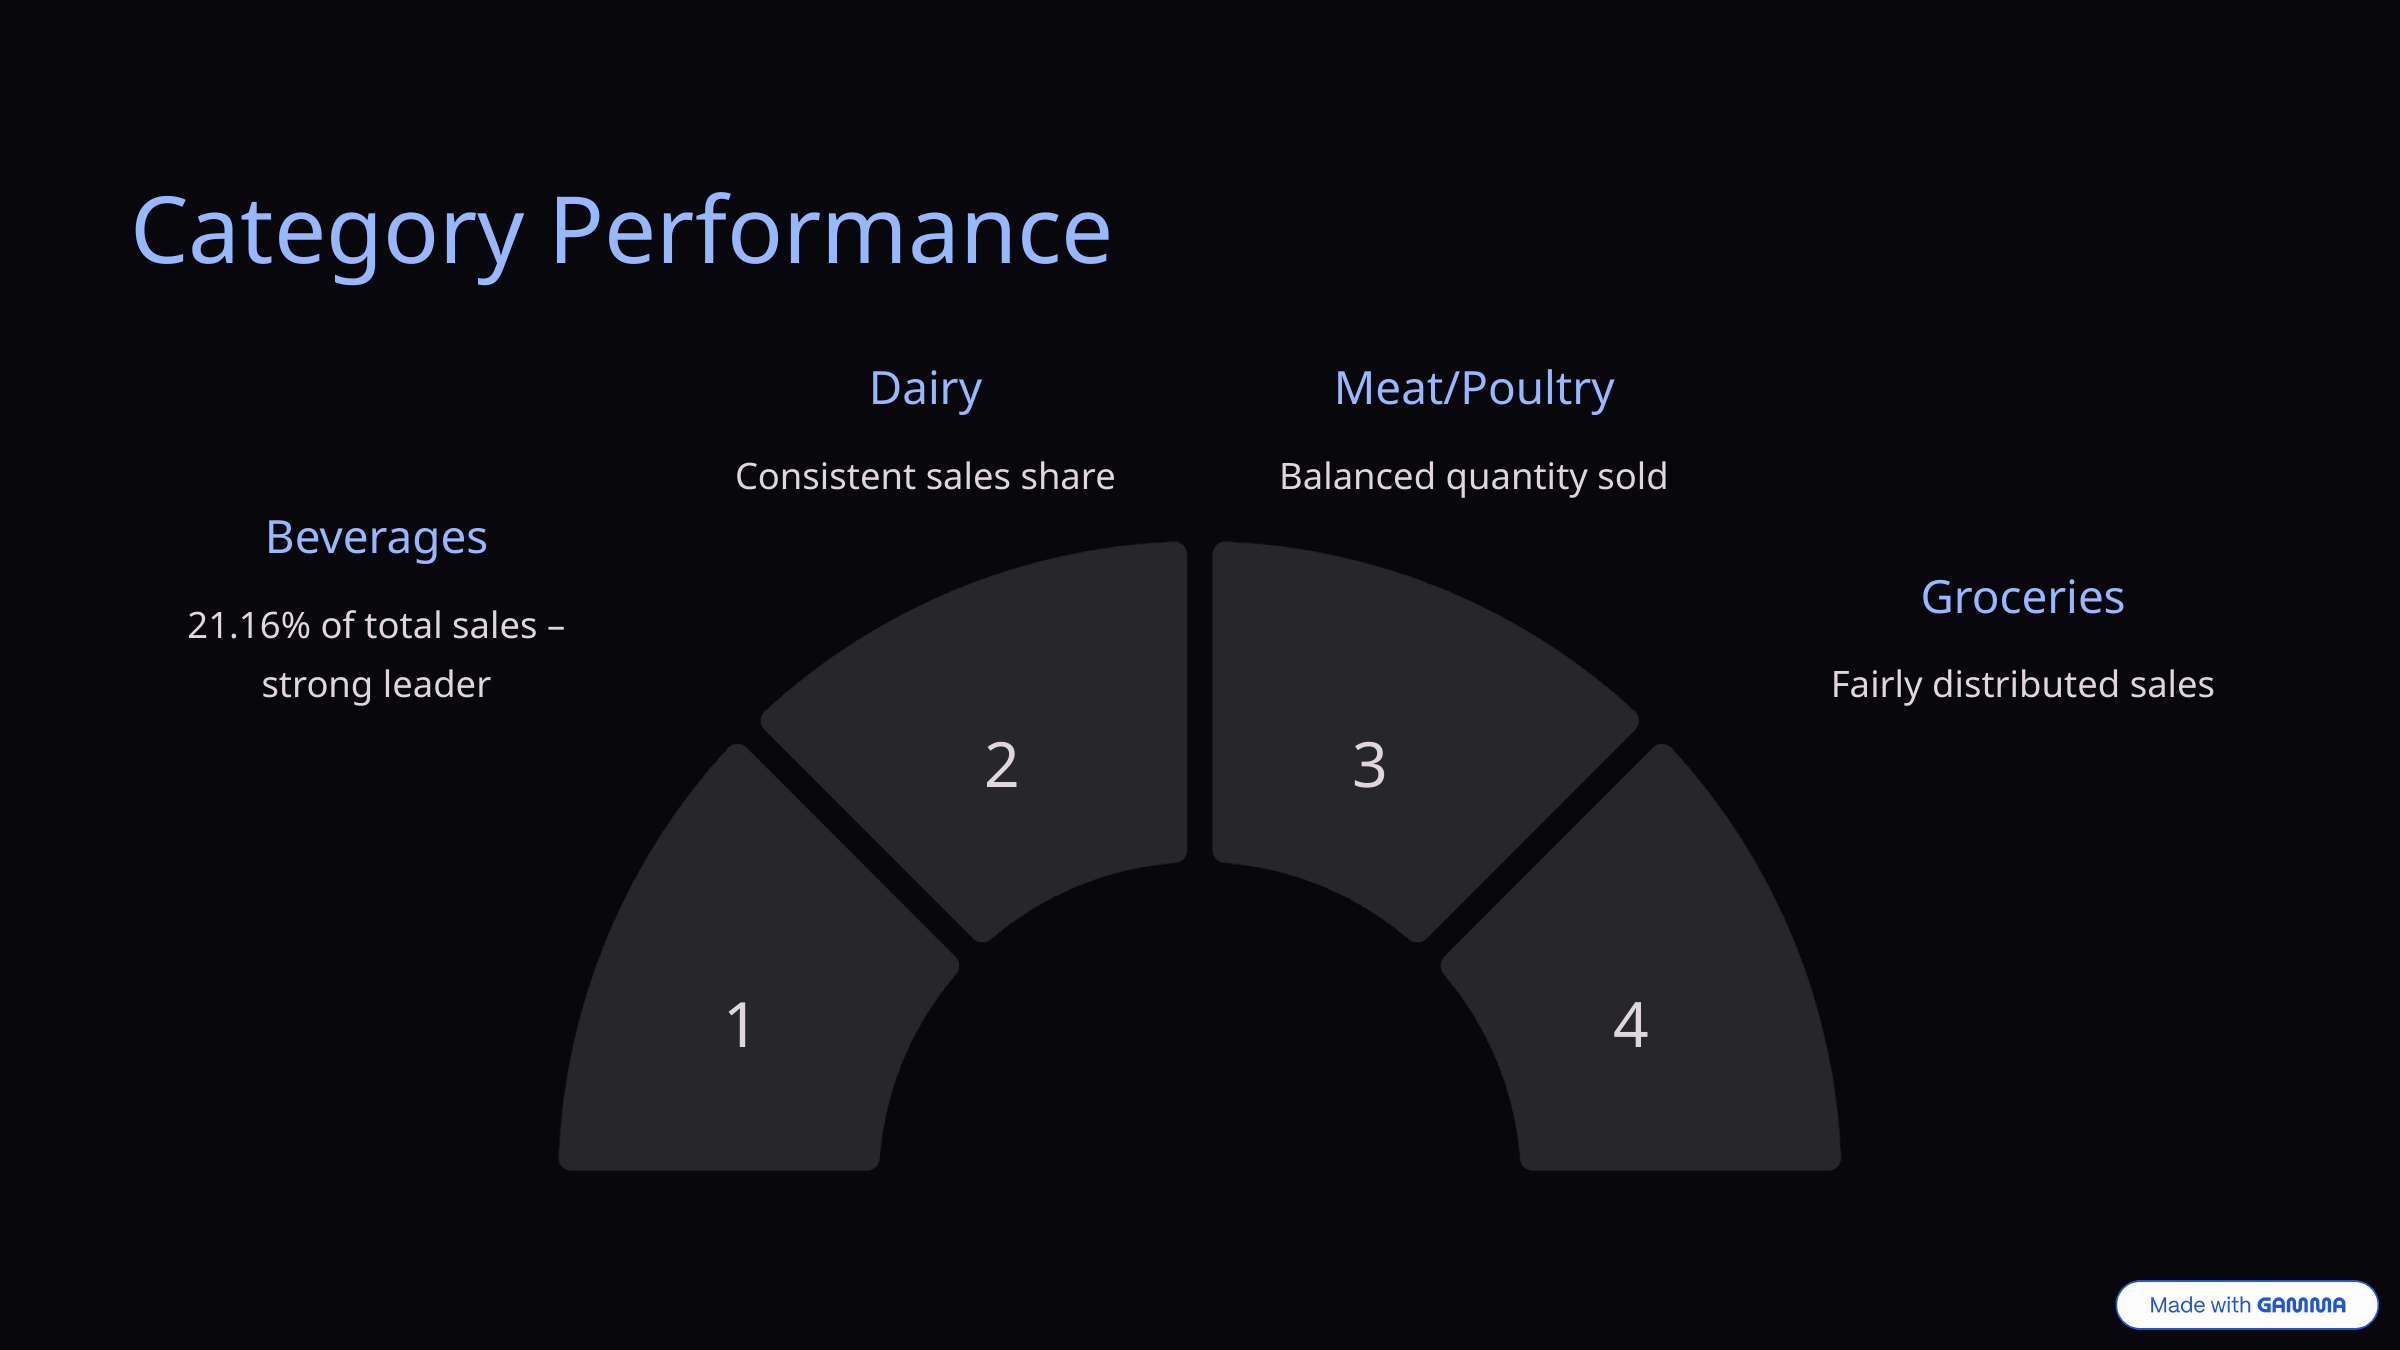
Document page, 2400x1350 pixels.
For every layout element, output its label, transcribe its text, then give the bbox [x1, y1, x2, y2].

picture [2106, 1271, 2389, 1339]
text_box Dairy [734, 356, 1117, 415]
text_box Beverages [144, 505, 610, 564]
text_box Balanced quantity sold [1275, 437, 1674, 497]
text_box Fairly distributed sales [1842, 645, 2218, 706]
text_box Consistent sales share [734, 437, 1117, 497]
text_box Category Performance [130, 166, 1205, 283]
picture [558, 541, 1842, 1350]
text_box Meat/Poultry [1275, 356, 1674, 415]
text_box Groceries [1842, 565, 2218, 624]
text_box 21.16% of total sales – strong leader [130, 586, 558, 706]
